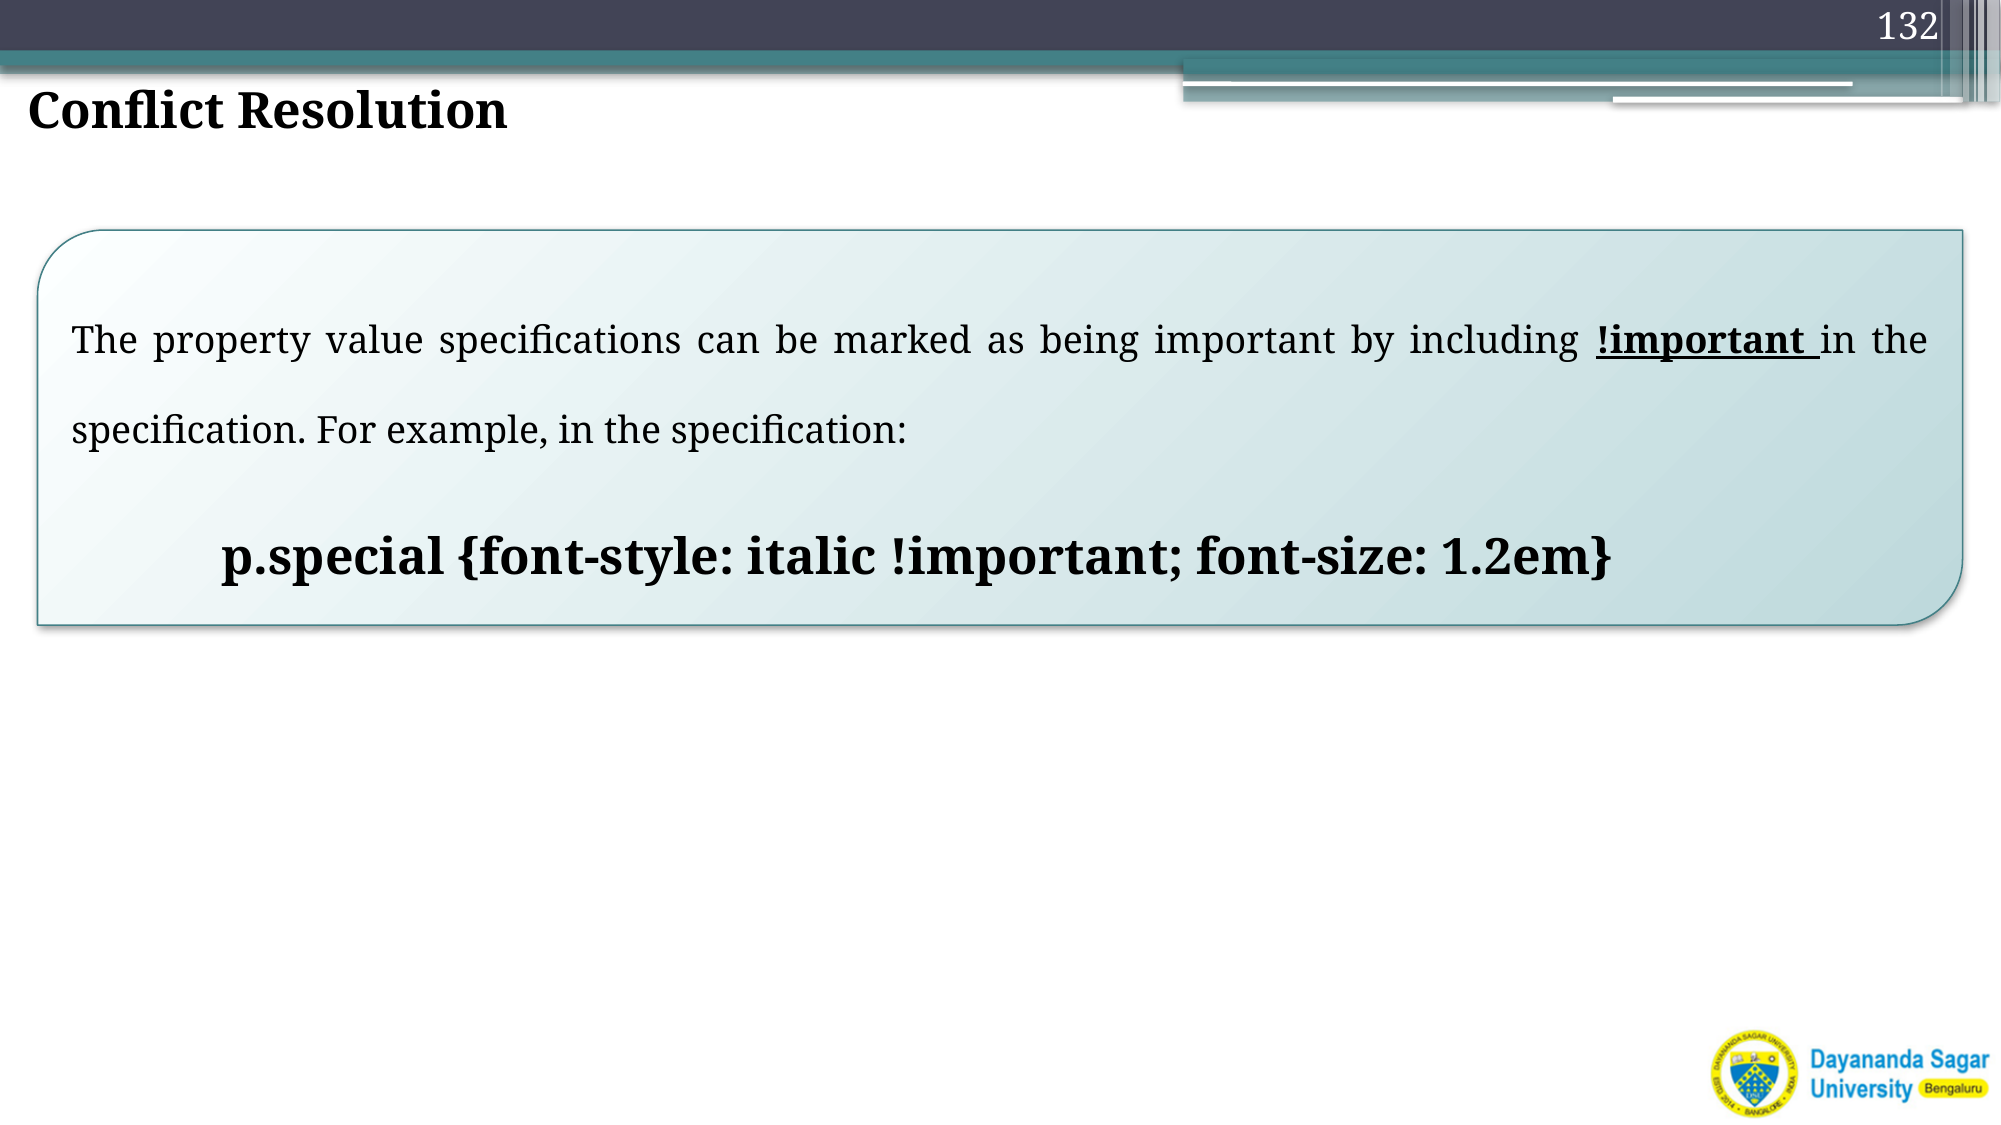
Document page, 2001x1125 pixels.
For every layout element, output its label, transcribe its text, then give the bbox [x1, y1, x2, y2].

slide_number 132 [1788, 0, 1955, 61]
text_box Conflict Resolution [12, 70, 1150, 146]
text_box The property value specifications can be marked as being important by including !important in the specification. For example, in the specification: p.special {font-style: italic !important; font-size: 1.2em} [36, 229, 1964, 626]
picture [1707, 1021, 1996, 1125]
